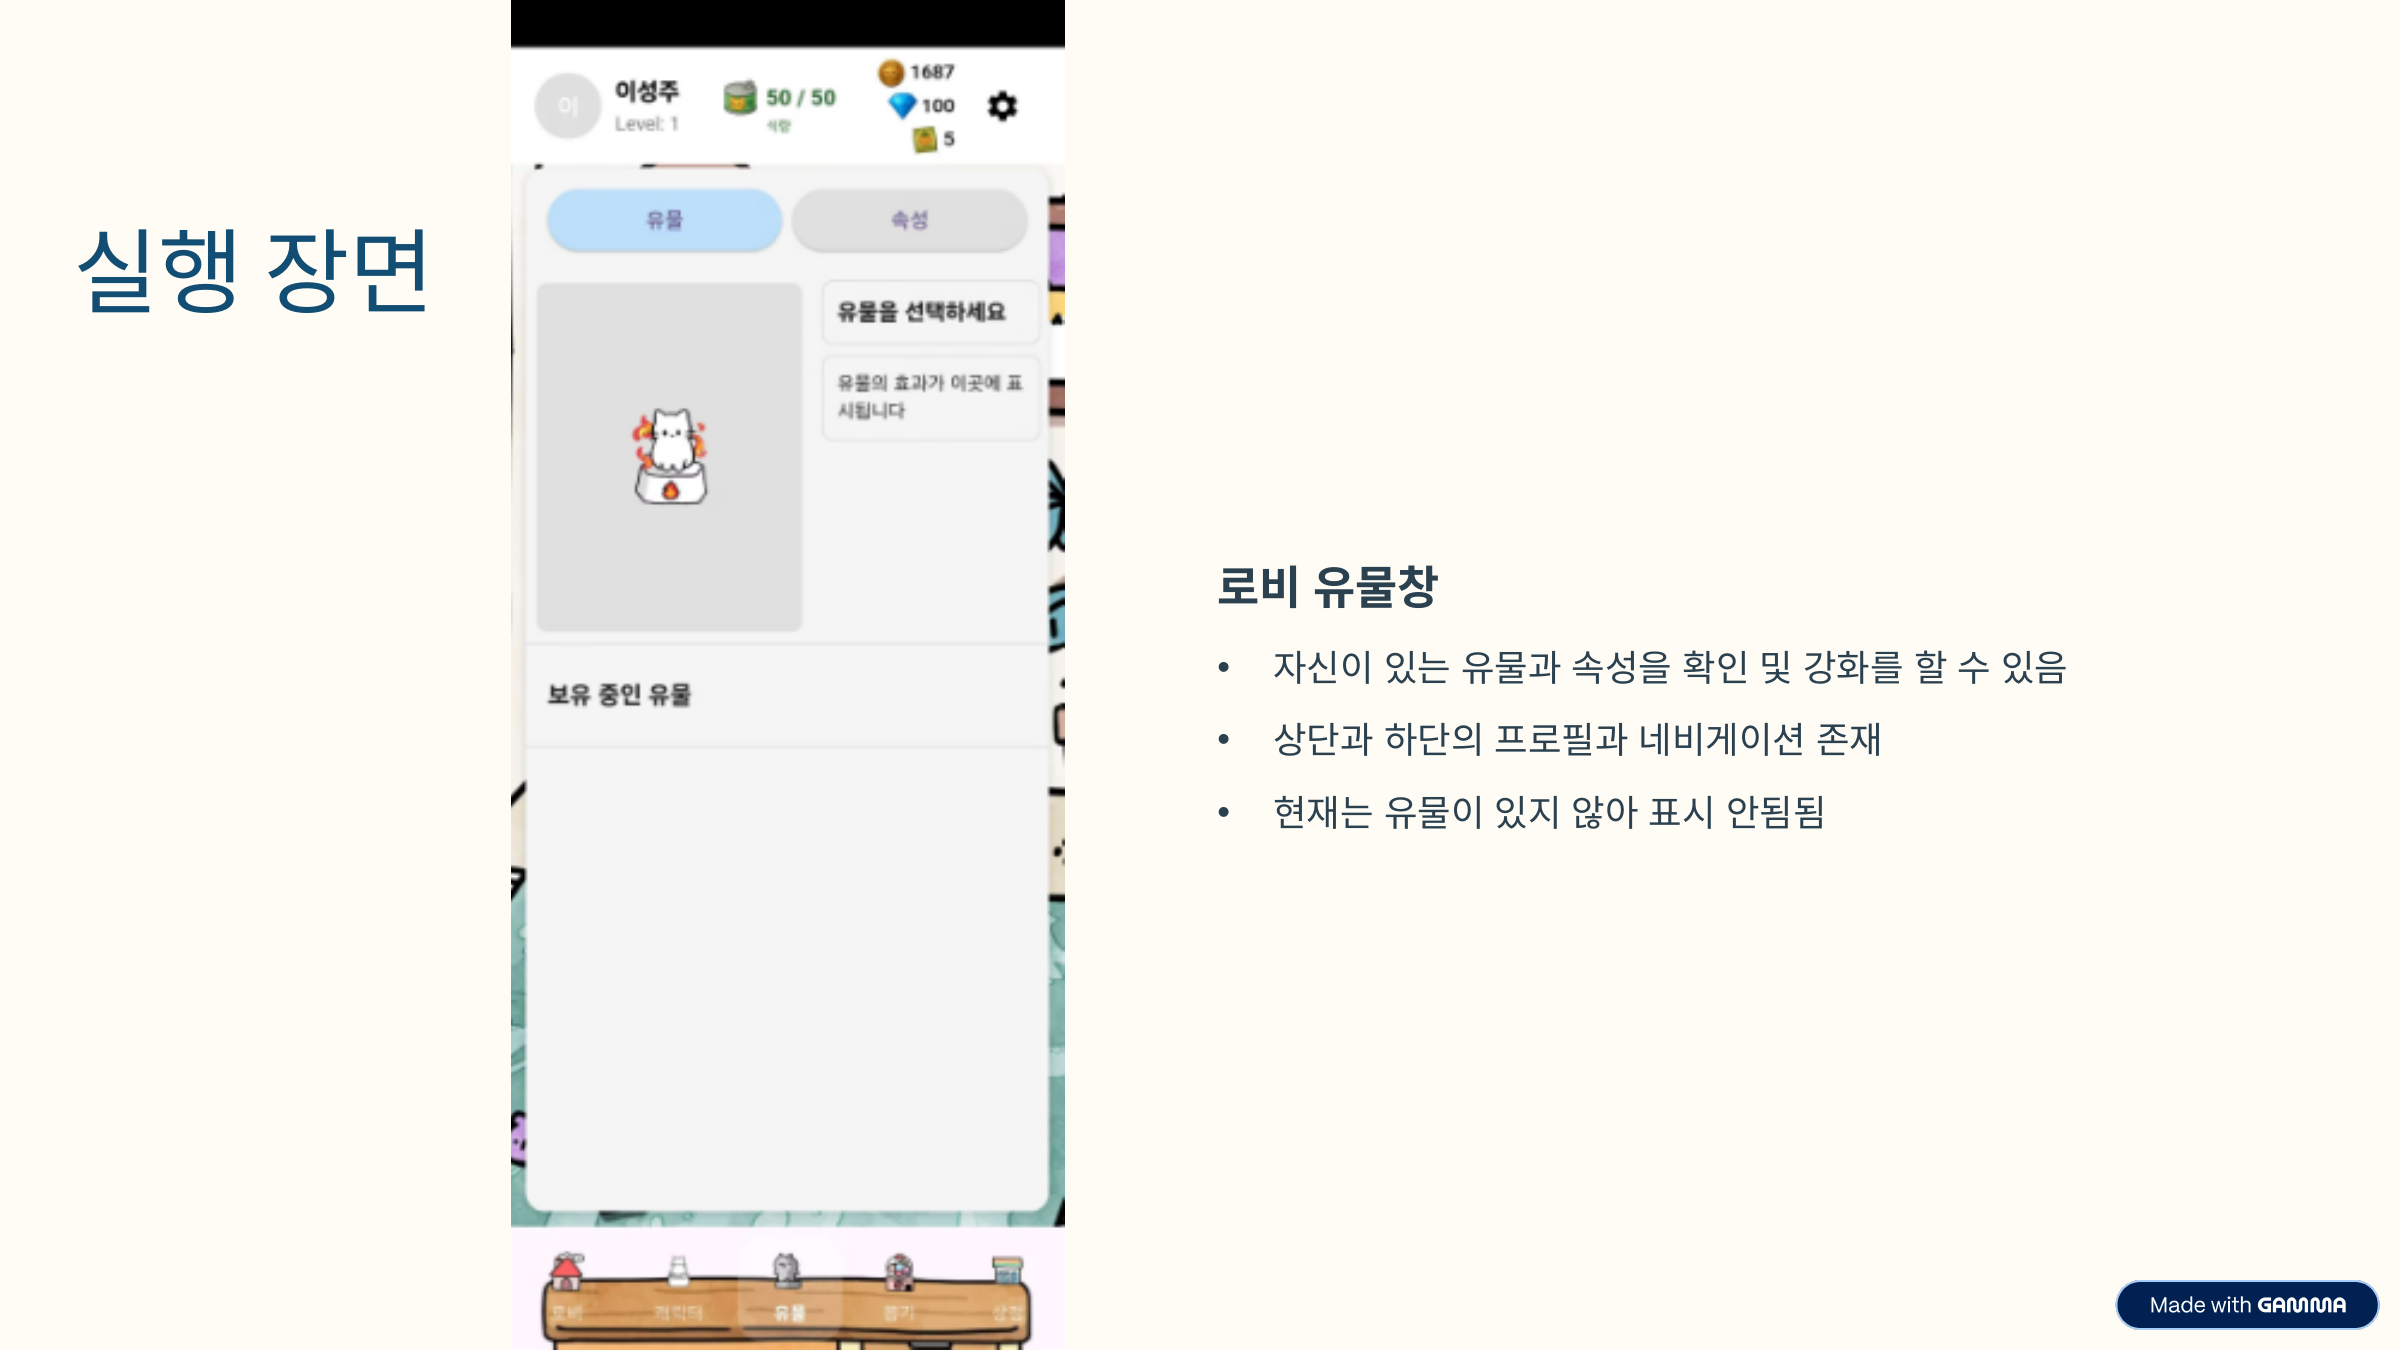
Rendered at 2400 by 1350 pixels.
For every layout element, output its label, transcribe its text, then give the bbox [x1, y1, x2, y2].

text_box 자신이 있는 유물과 속성을 확인 및 강화를 할 수 있음 [1217, 617, 2072, 678]
text_box 로비 유물창 [1217, 524, 2072, 585]
picture [2106, 1271, 2389, 1339]
text_box 실행 장면 [73, 187, 478, 304]
picture [511, 0, 1065, 1350]
text_box 상단과 하단의 프로필과 네비게이션 존재 [1217, 690, 2072, 750]
text_box 현재는 유물이 있지 않아 표시 안됨됨 [1217, 762, 2072, 823]
